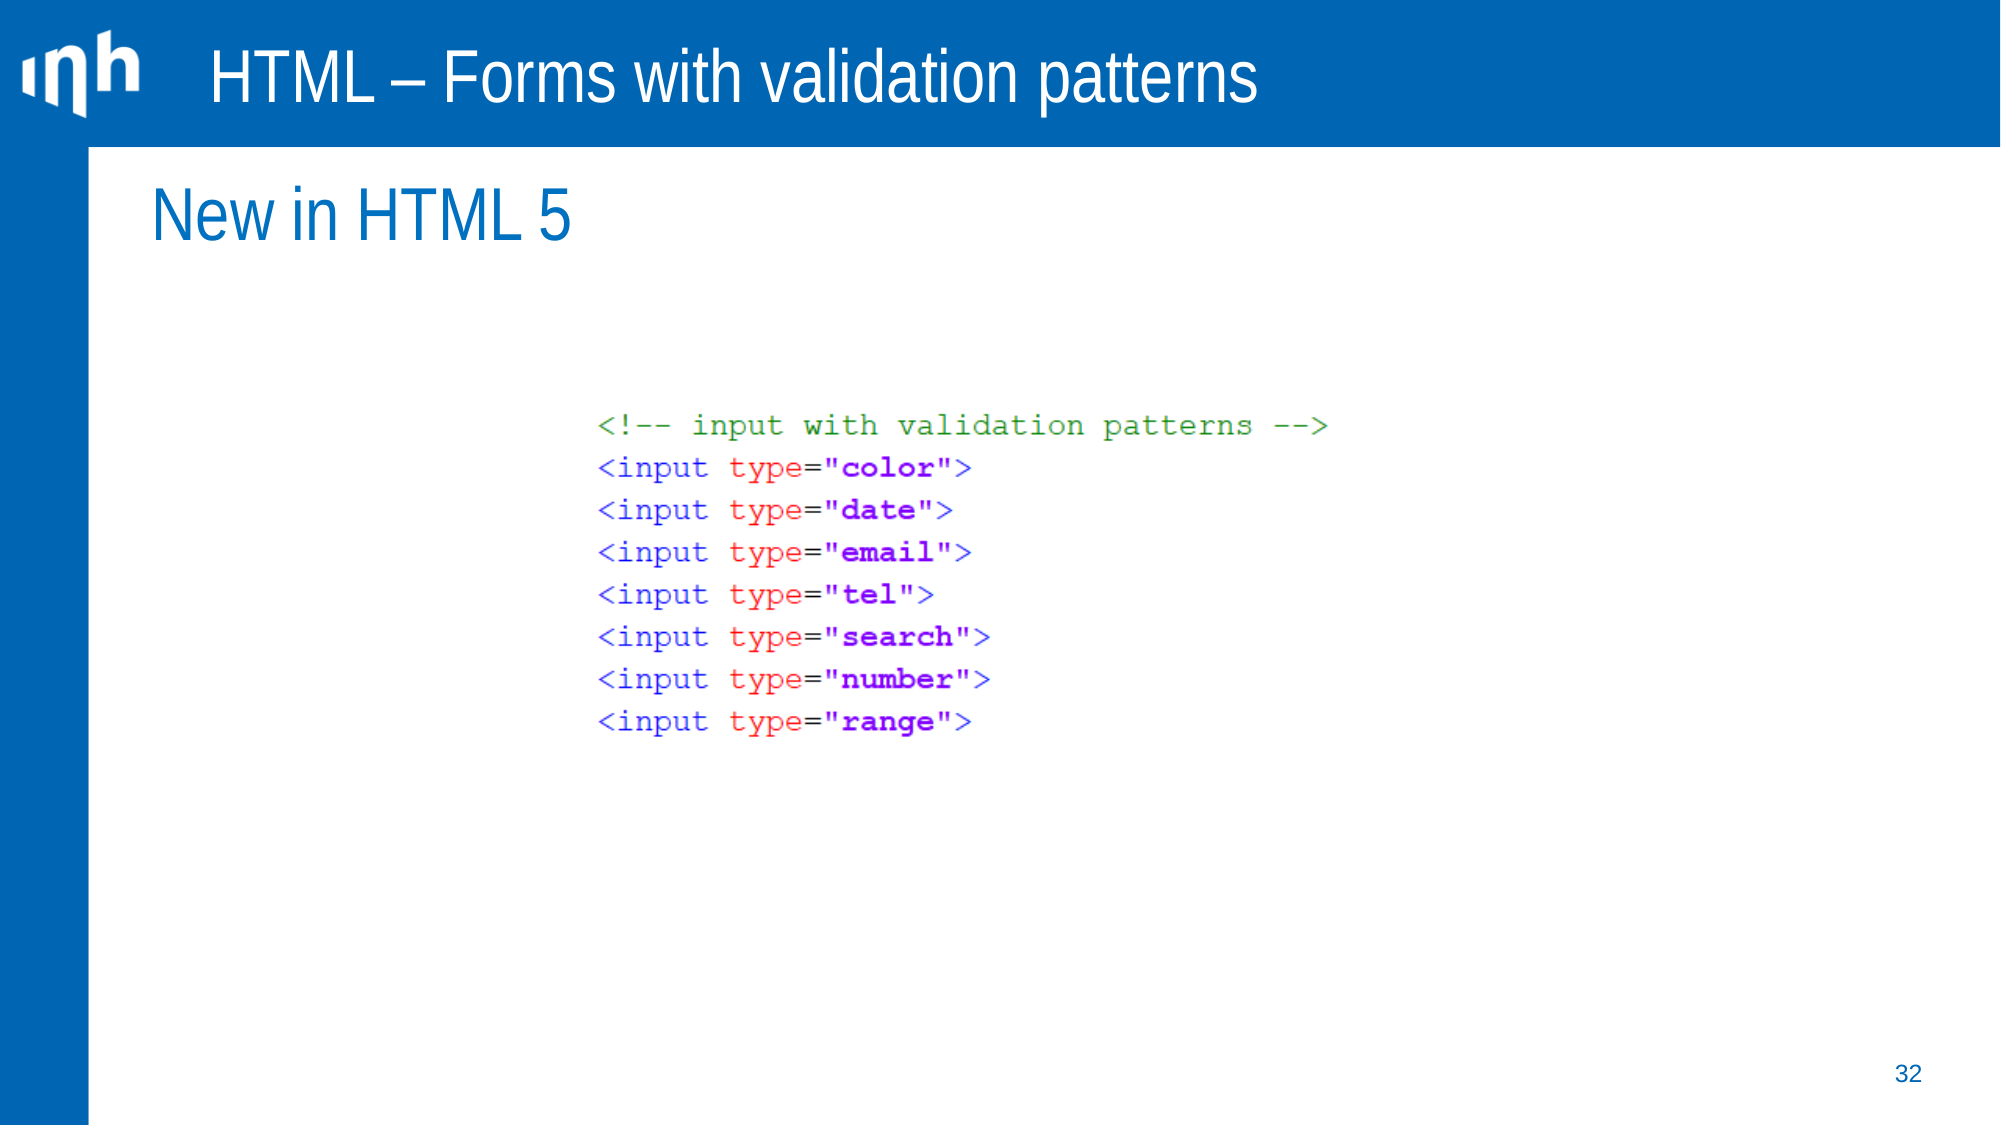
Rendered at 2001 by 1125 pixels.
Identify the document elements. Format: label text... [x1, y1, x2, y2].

text_box HTML – Forms with validation patterns [194, 20, 1694, 127]
text_box New in HTML 5 [136, 157, 1636, 264]
picture [0, 0, 2001, 1125]
text_box 32 [1782, 1042, 1938, 1103]
